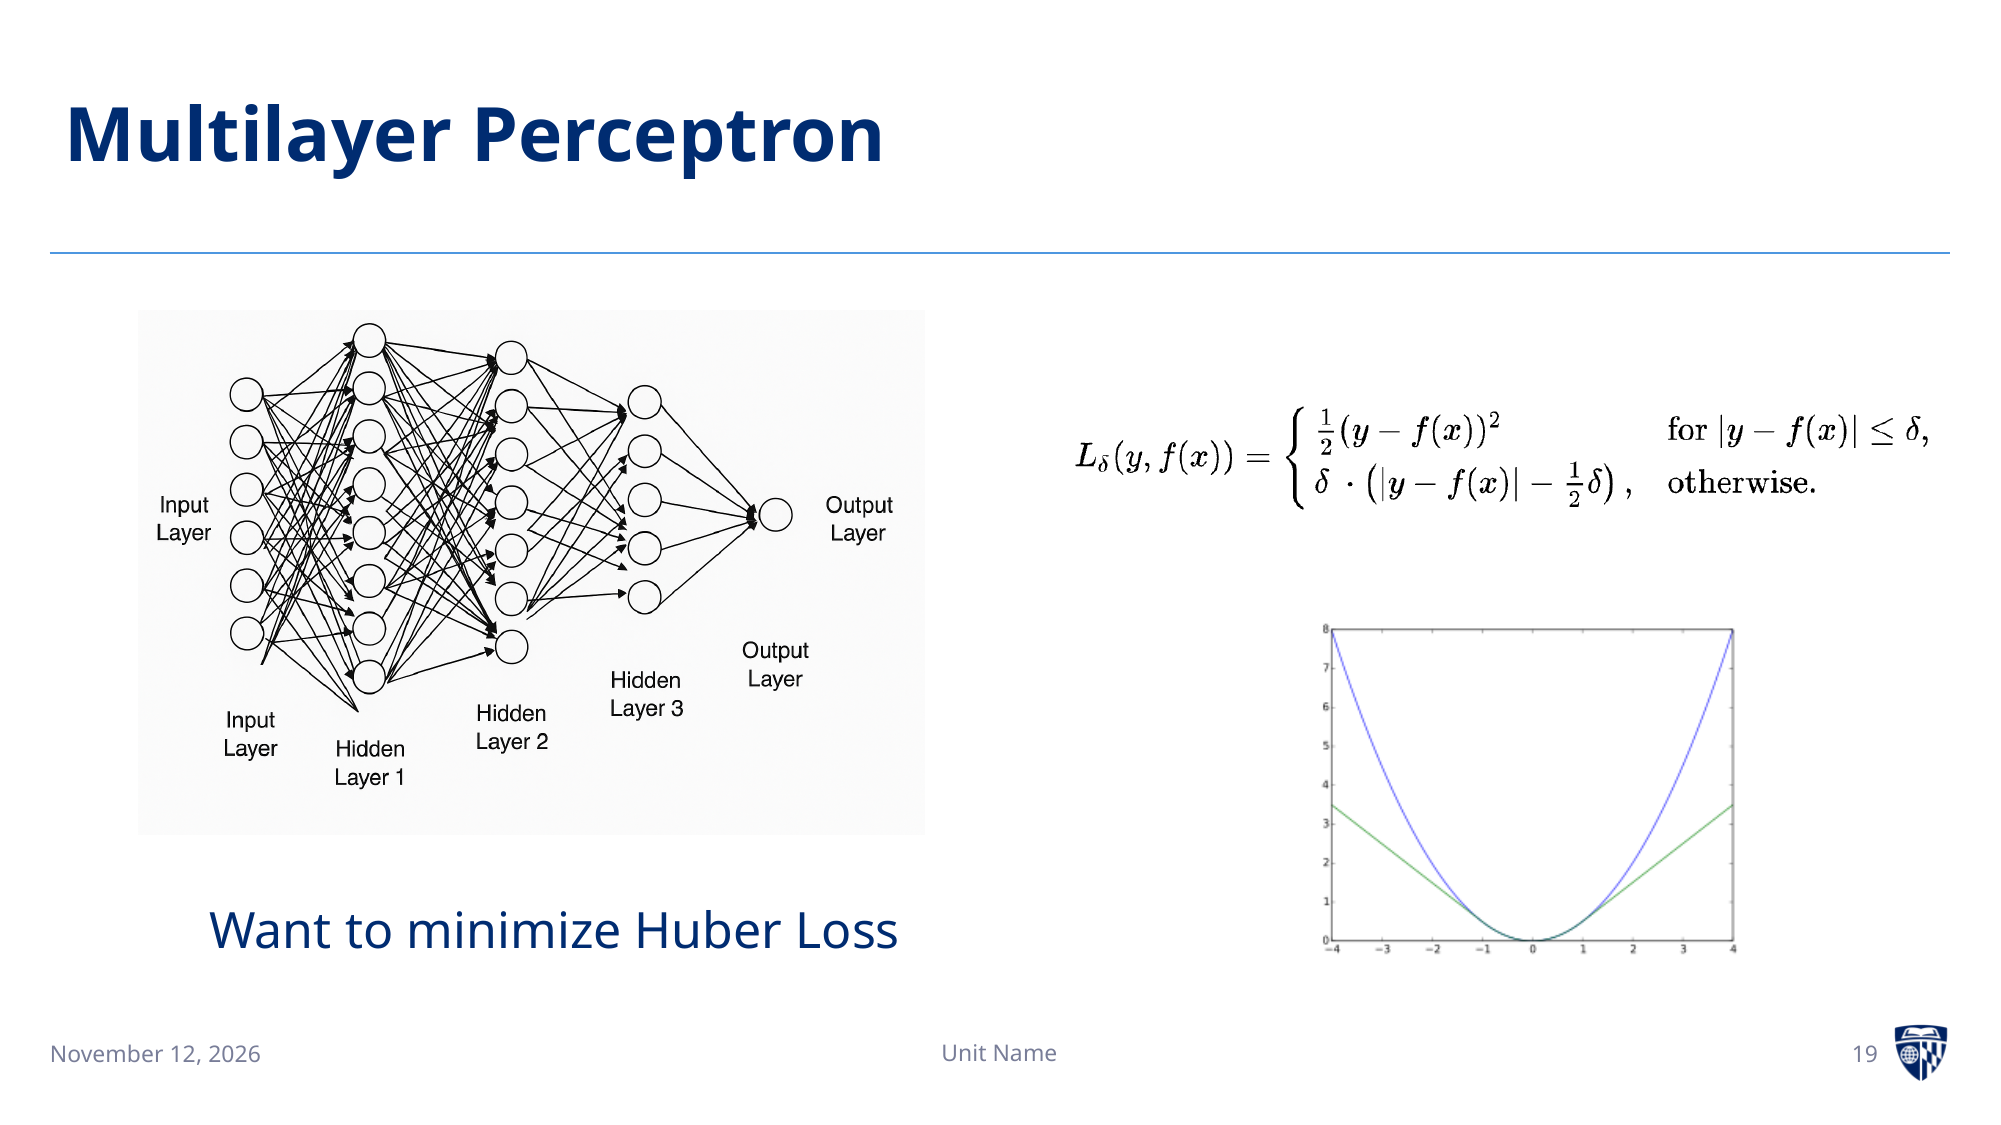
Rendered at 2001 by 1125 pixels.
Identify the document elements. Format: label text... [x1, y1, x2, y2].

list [1267, 591, 1786, 981]
footer Unit Name [432, 1024, 1567, 1085]
picture [1051, 385, 1951, 534]
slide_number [49, 1025, 324, 1085]
picture [1892, 1022, 1951, 1085]
title Multilayer Perceptron [49, 40, 1951, 234]
slide_number 19 [1676, 1025, 1879, 1085]
picture [137, 309, 926, 836]
